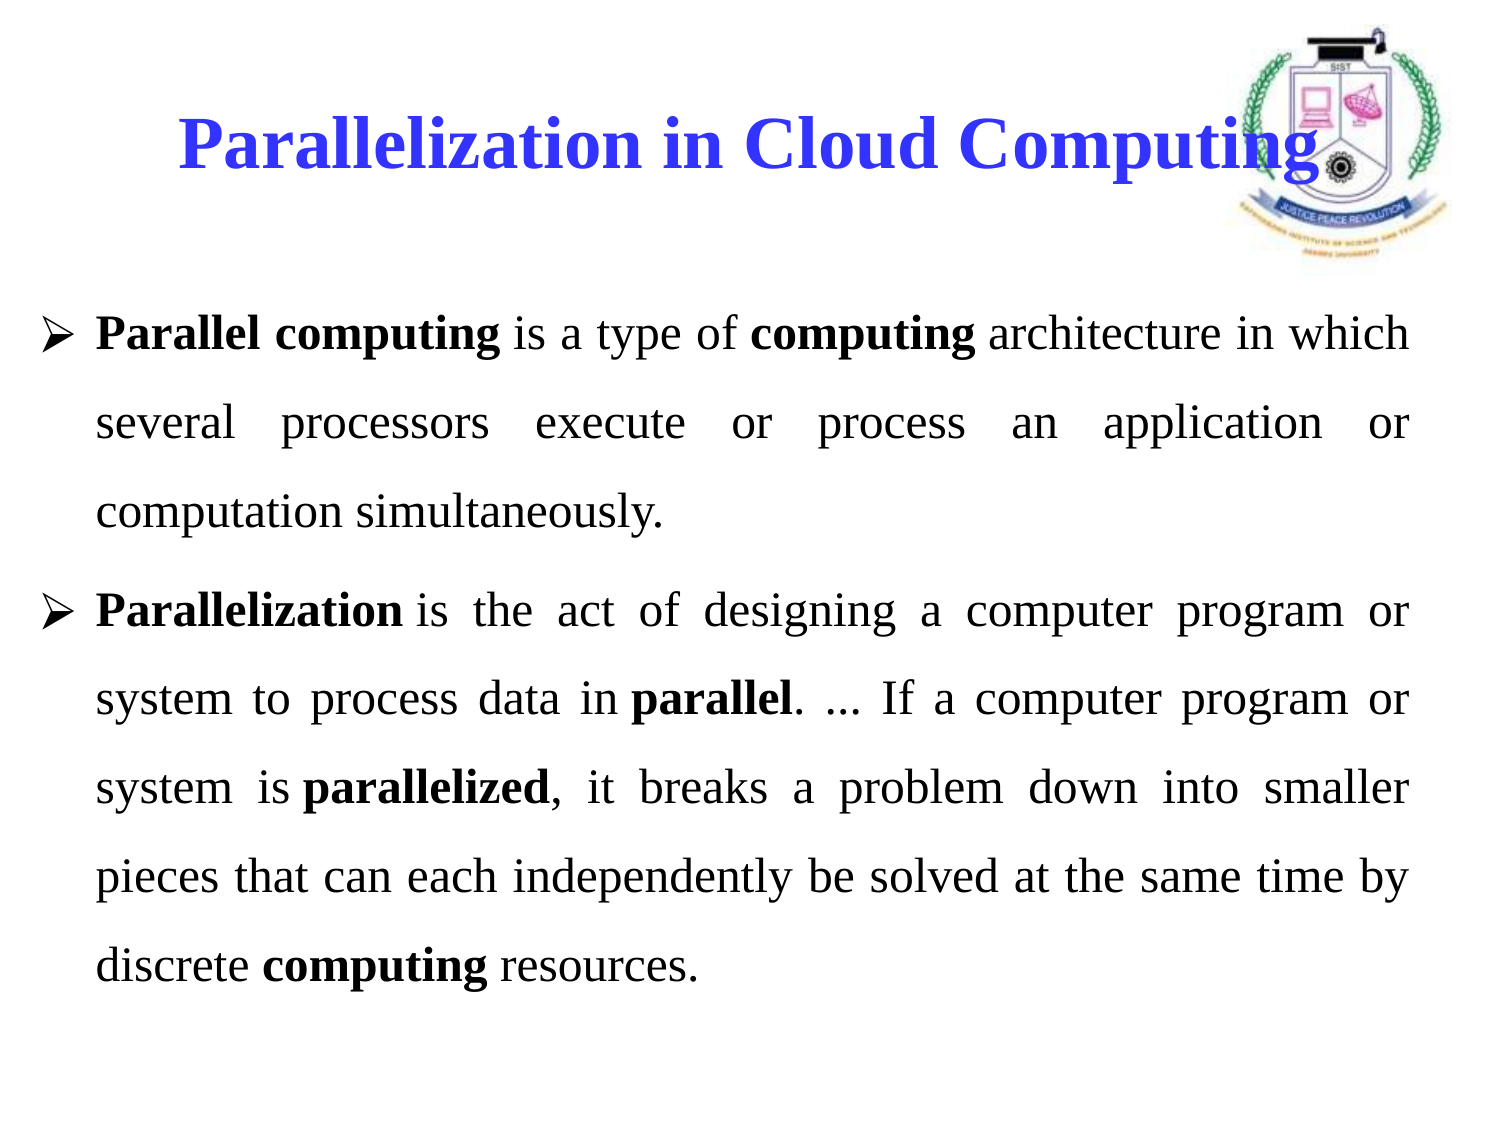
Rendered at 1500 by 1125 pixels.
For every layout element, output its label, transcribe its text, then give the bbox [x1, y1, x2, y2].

picture [1226, 24, 1452, 276]
list Parallel computing is a type of computing architecture in which several processors execute or process an application or computation simultaneously. Parallelization is the act of designing a computer program or system to process data in parallel. ... If a computer program or system is parallelized, it breaks a problem down into smaller pieces that can each independently be solved at the same time by discrete computing resources. [24, 262, 1425, 1005]
title Parallelization in Cloud Computing [75, 45, 1425, 233]
